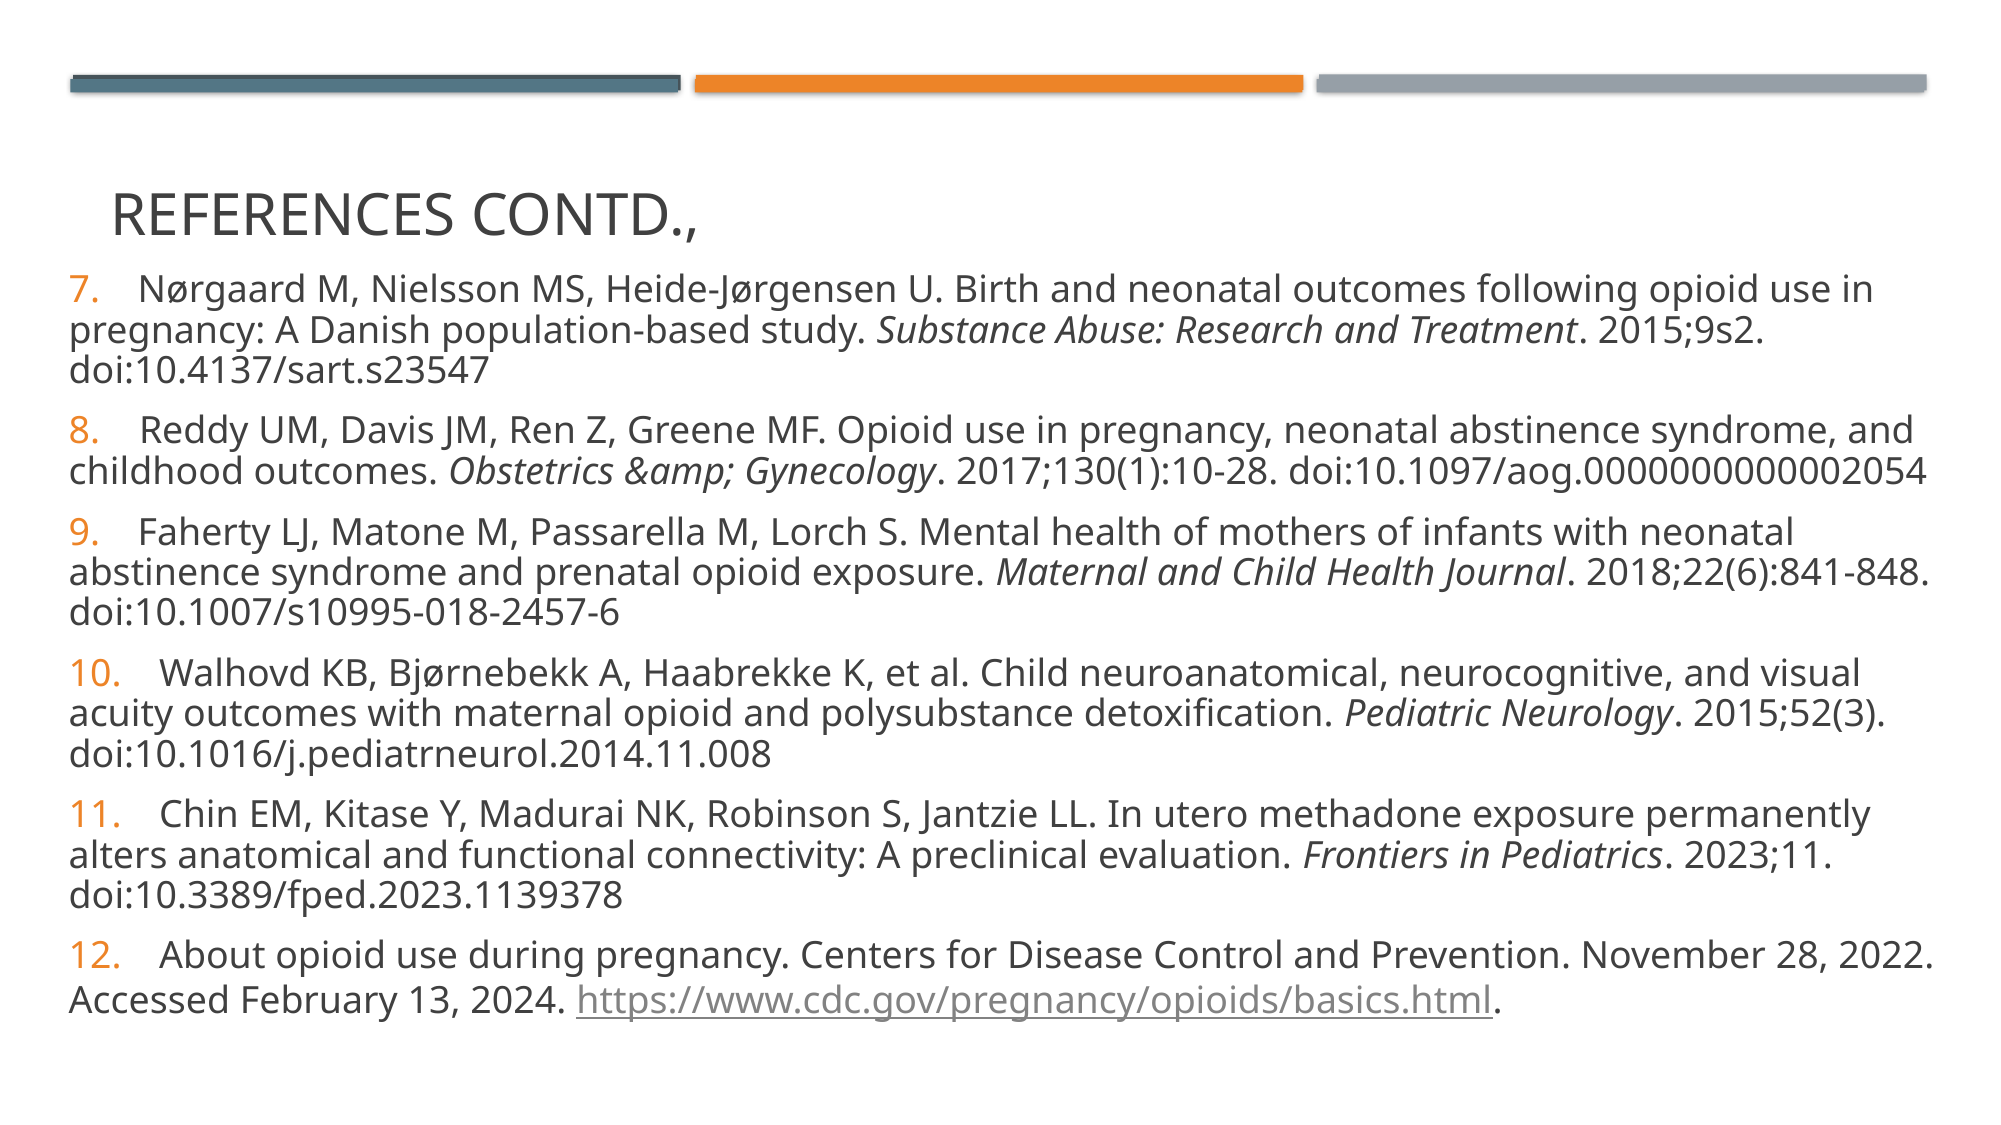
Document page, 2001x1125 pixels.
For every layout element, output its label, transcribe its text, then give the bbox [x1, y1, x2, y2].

list 7. Nørgaard M, Nielsson MS, Heide-Jørgensen U. Birth and neonatal outcomes following opioid use in pregnancy: A Danish population-based study. Substance Abuse: Research and Treatment. 2015;9s2. doi:10.4137/sart.s23547 8. Reddy UM, Davis JM, Ren Z, Greene MF. Opioid use in pregnancy, neonatal abstinence syndrome, and childhood outcomes. Obstetrics &amp; Gynecology. 2017;130(1):10-28. doi:10.1097/aog.0000000000002054 9. Faherty LJ, Matone M, Passarella M, Lorch S. Mental health of mothers of infants with neonatal abstinence syndrome and prenatal opioid exposure. Maternal and Child Health Journal. 2018;22(6):841-848. doi:10.1007/s10995-018-2457-6 10. Walhovd KB, Bjørnebekk A, Haabrekke K, et al. Child neuroanatomical, neurocognitive, and visual acuity outcomes with maternal opioid and polysubstance detoxification. Pediatric Neurology. 2015;52(3). doi:10.1016/j.pediatrneurol.2014.11.008 11. Chin EM, Kitase Y, Madurai NK, Robinson S, Jantzie LL. In utero methadone exposure permanently alters anatomical and functional connectivity: A preclinical evaluation. Frontiers in Pediatrics. 2023;11. doi:10.3389/fped.2023.1139378 12. About opioid use during pregnancy. Centers for Disease Control and Prevention. November 28, 2022. Accessed February 13, 2024. https://www.cdc.gov/pregnancy/opioids/basics.html. [53, 253, 1957, 1106]
title References contd., [95, 115, 1905, 253]
